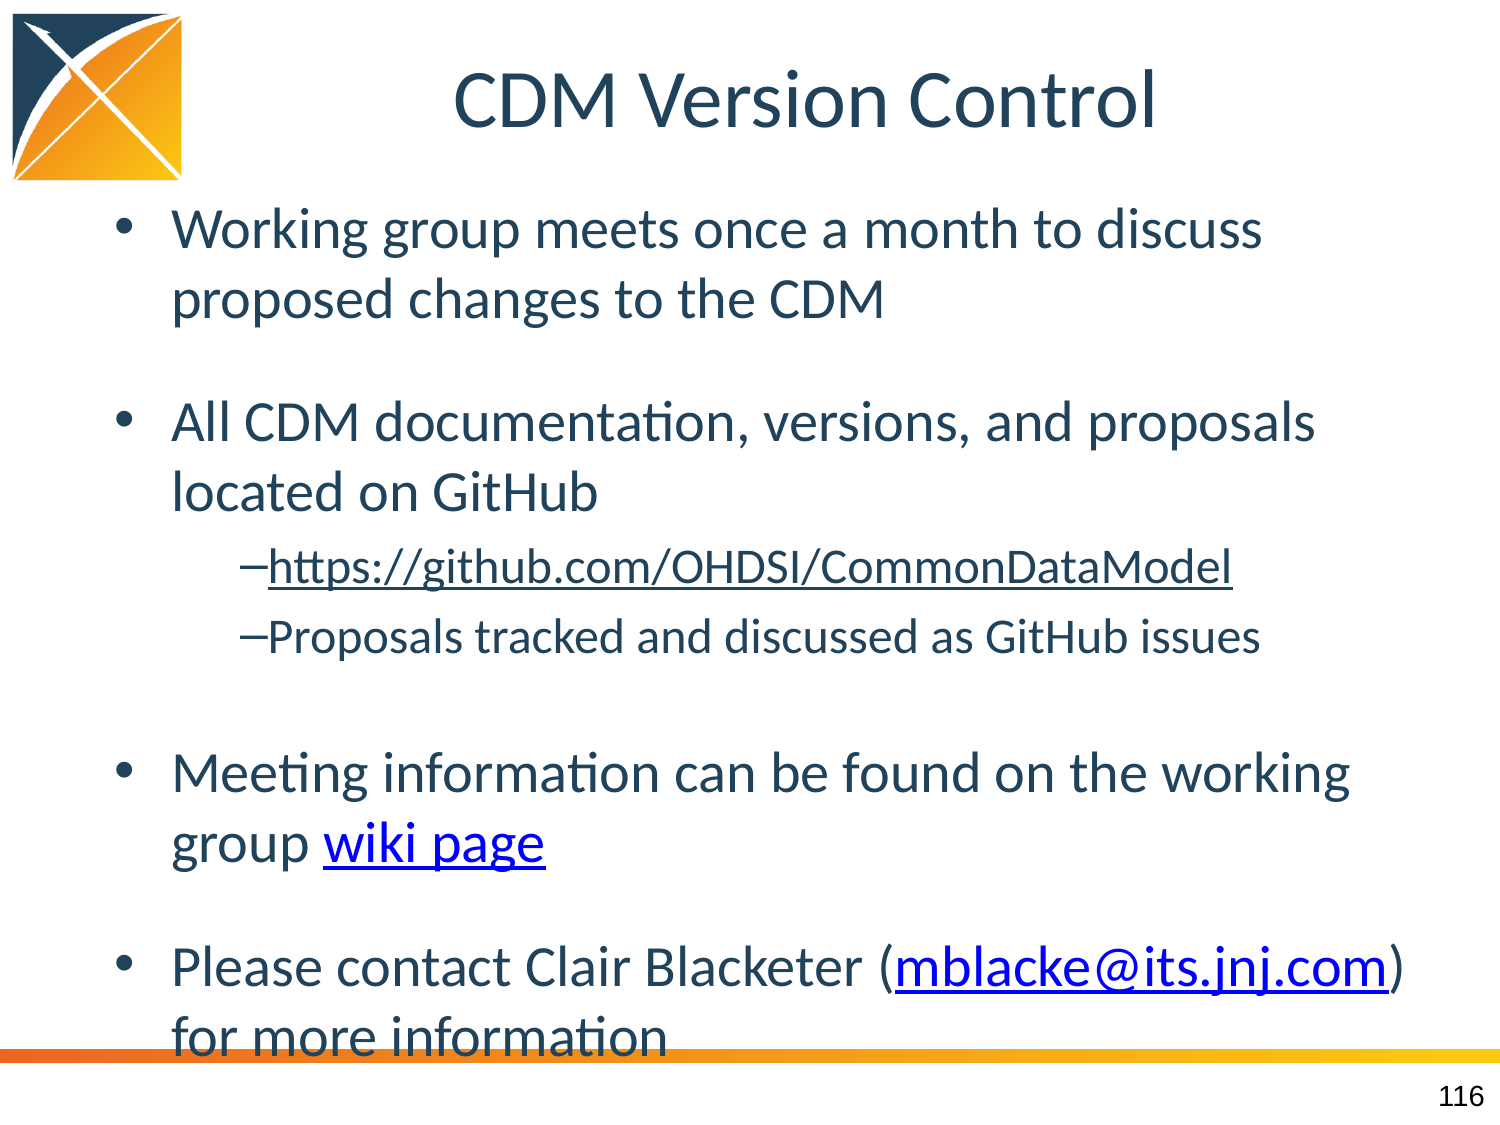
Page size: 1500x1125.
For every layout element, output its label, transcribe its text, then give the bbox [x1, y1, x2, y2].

slide_number 116 [1149, 1065, 1500, 1125]
picture [0, 0, 206, 200]
title CDM Version Control [187, 24, 1425, 163]
list Working group meets once a month to discuss proposed changes to the CDM All CDM documentation, versions, and proposals located on GitHub https://github.com/OHDSI/CommonDataModel Proposals tracked and discussed as GitHub issues Meeting information can be found on the working group wiki page Please contact Clair Blacketer (mblacke@its.jnj.com) for more information [99, 174, 1425, 969]
